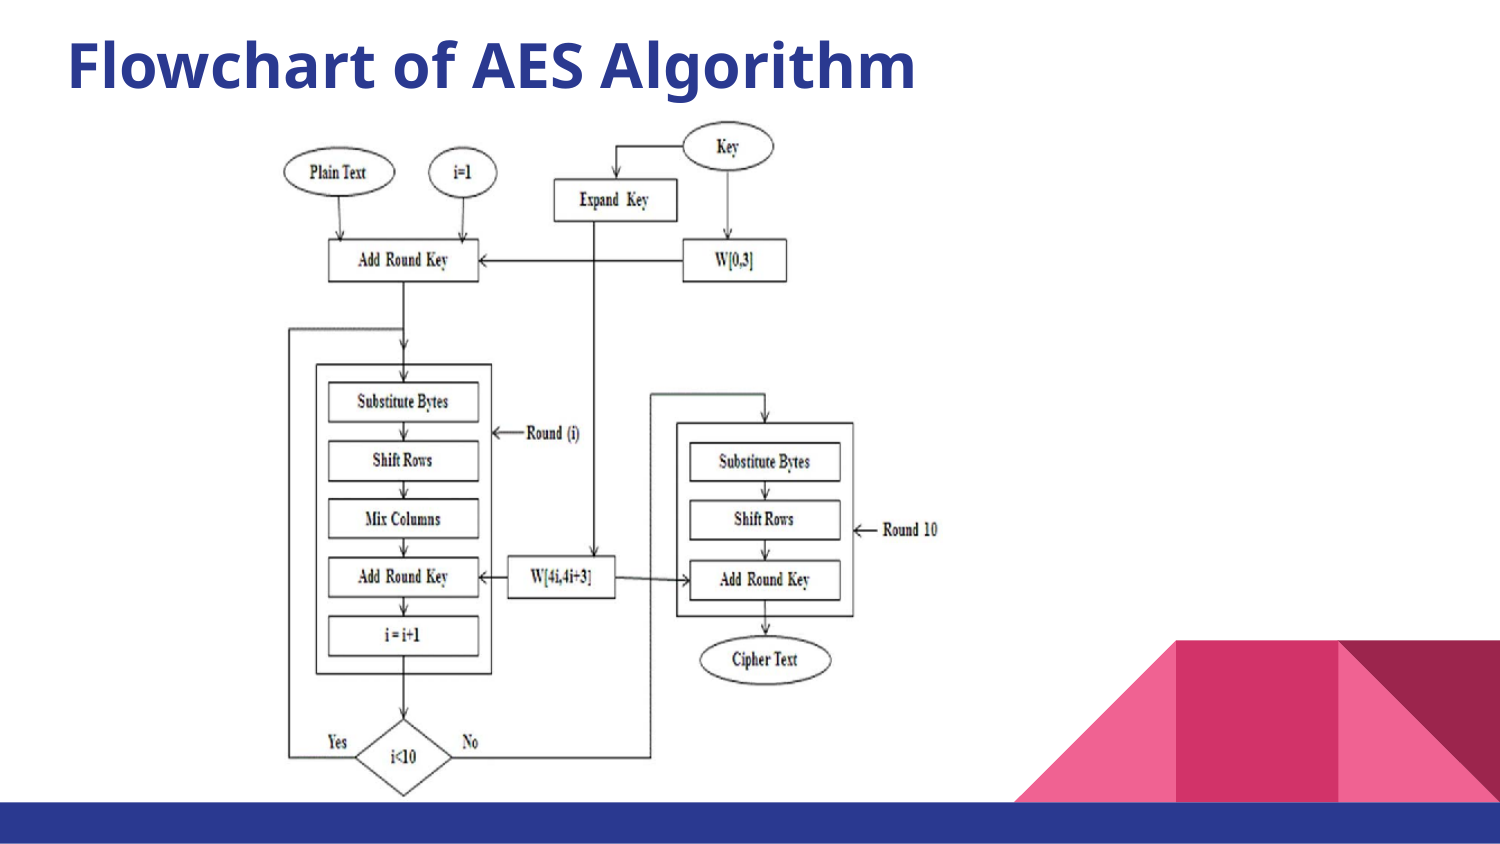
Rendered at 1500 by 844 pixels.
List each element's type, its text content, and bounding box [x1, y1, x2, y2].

title Flowchart of AES Algorithm [51, 10, 1449, 111]
picture [275, 110, 958, 801]
